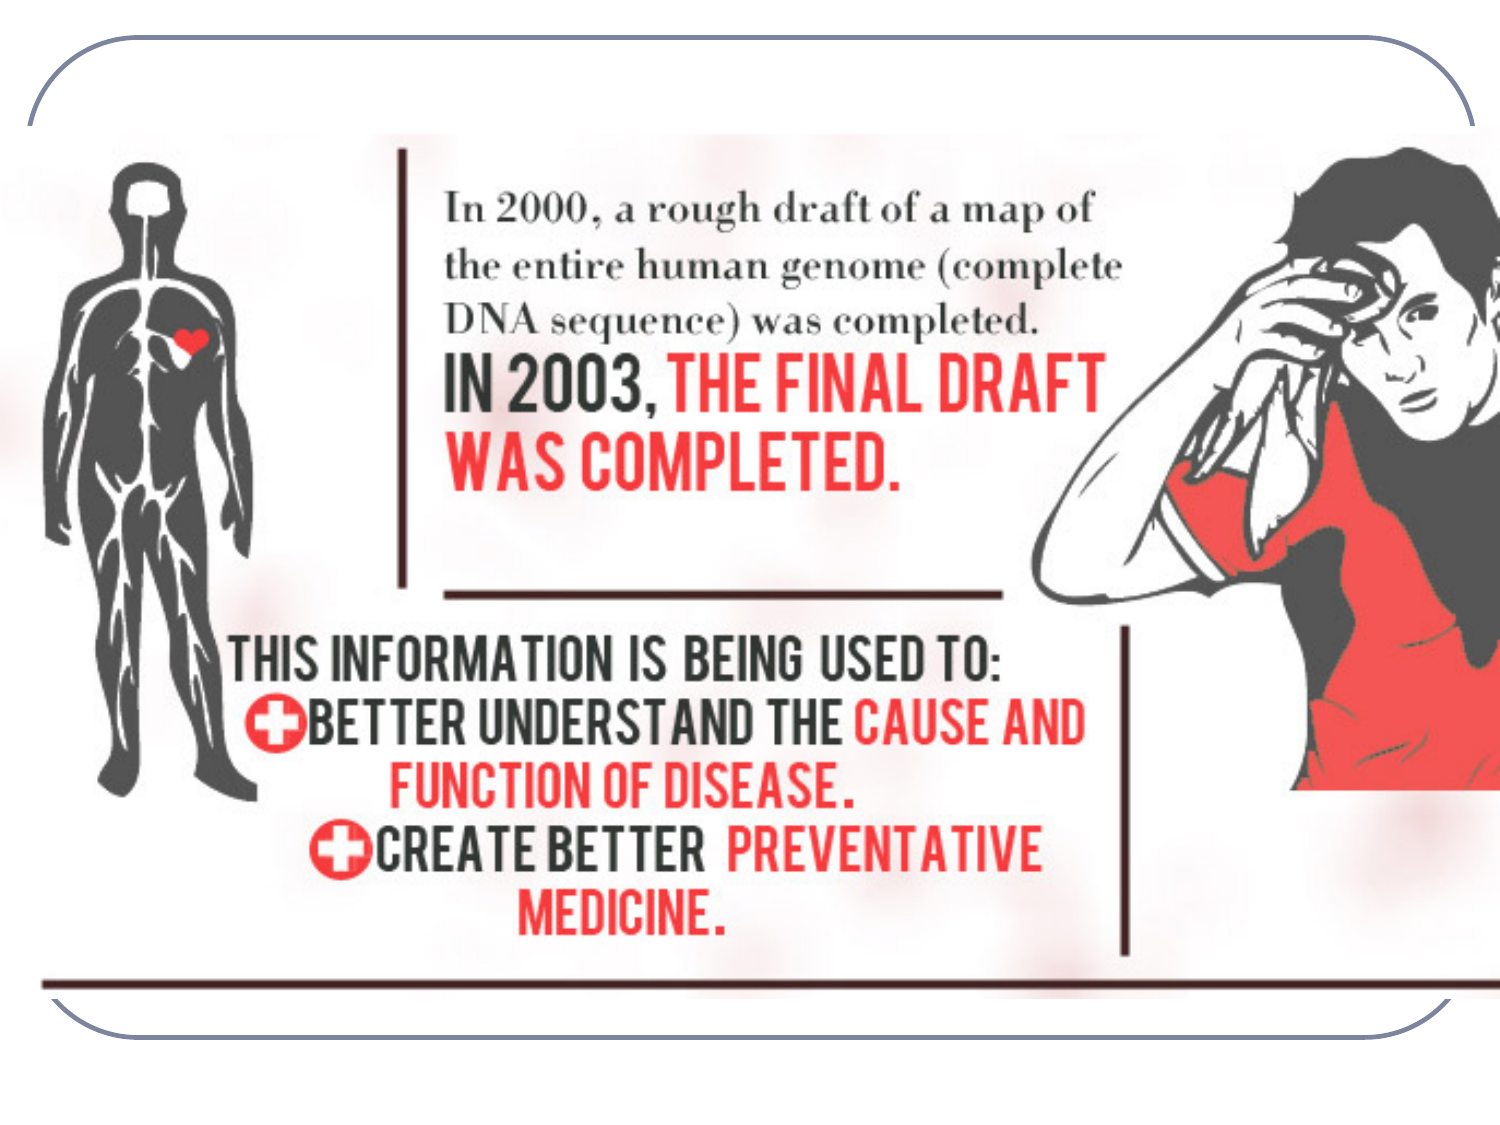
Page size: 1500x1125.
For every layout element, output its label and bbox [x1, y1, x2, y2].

picture [0, 126, 1500, 999]
